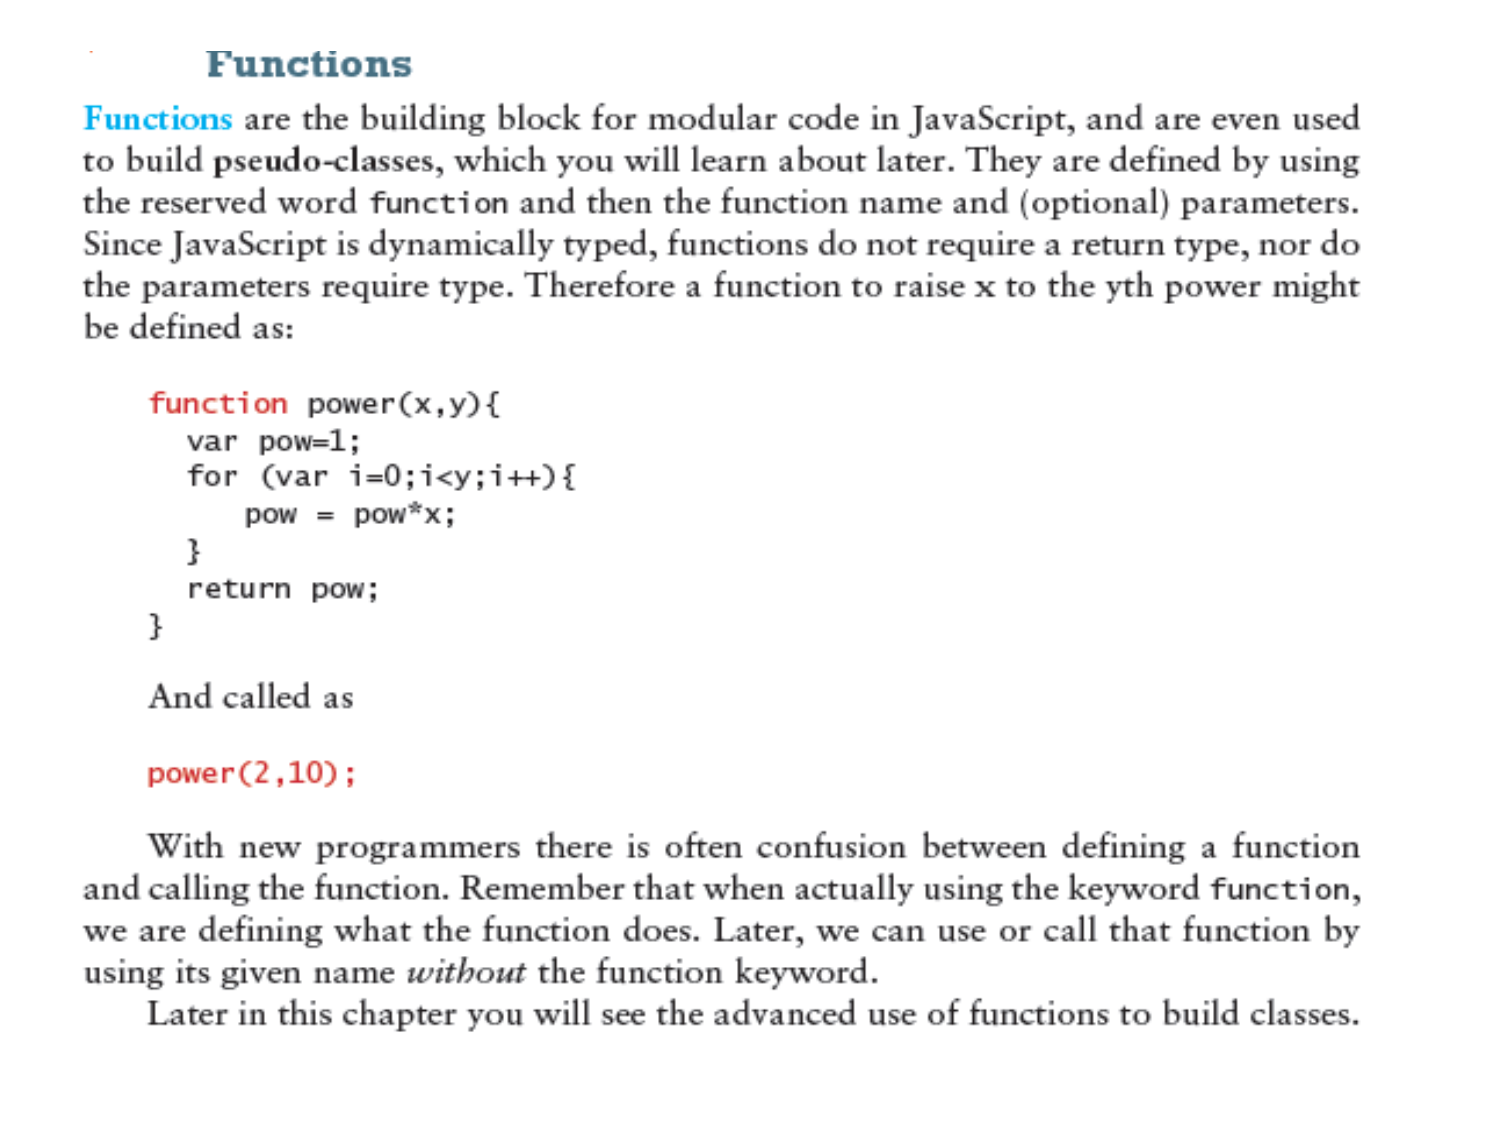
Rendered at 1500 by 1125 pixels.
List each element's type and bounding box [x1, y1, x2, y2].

picture [34, 51, 1500, 1044]
